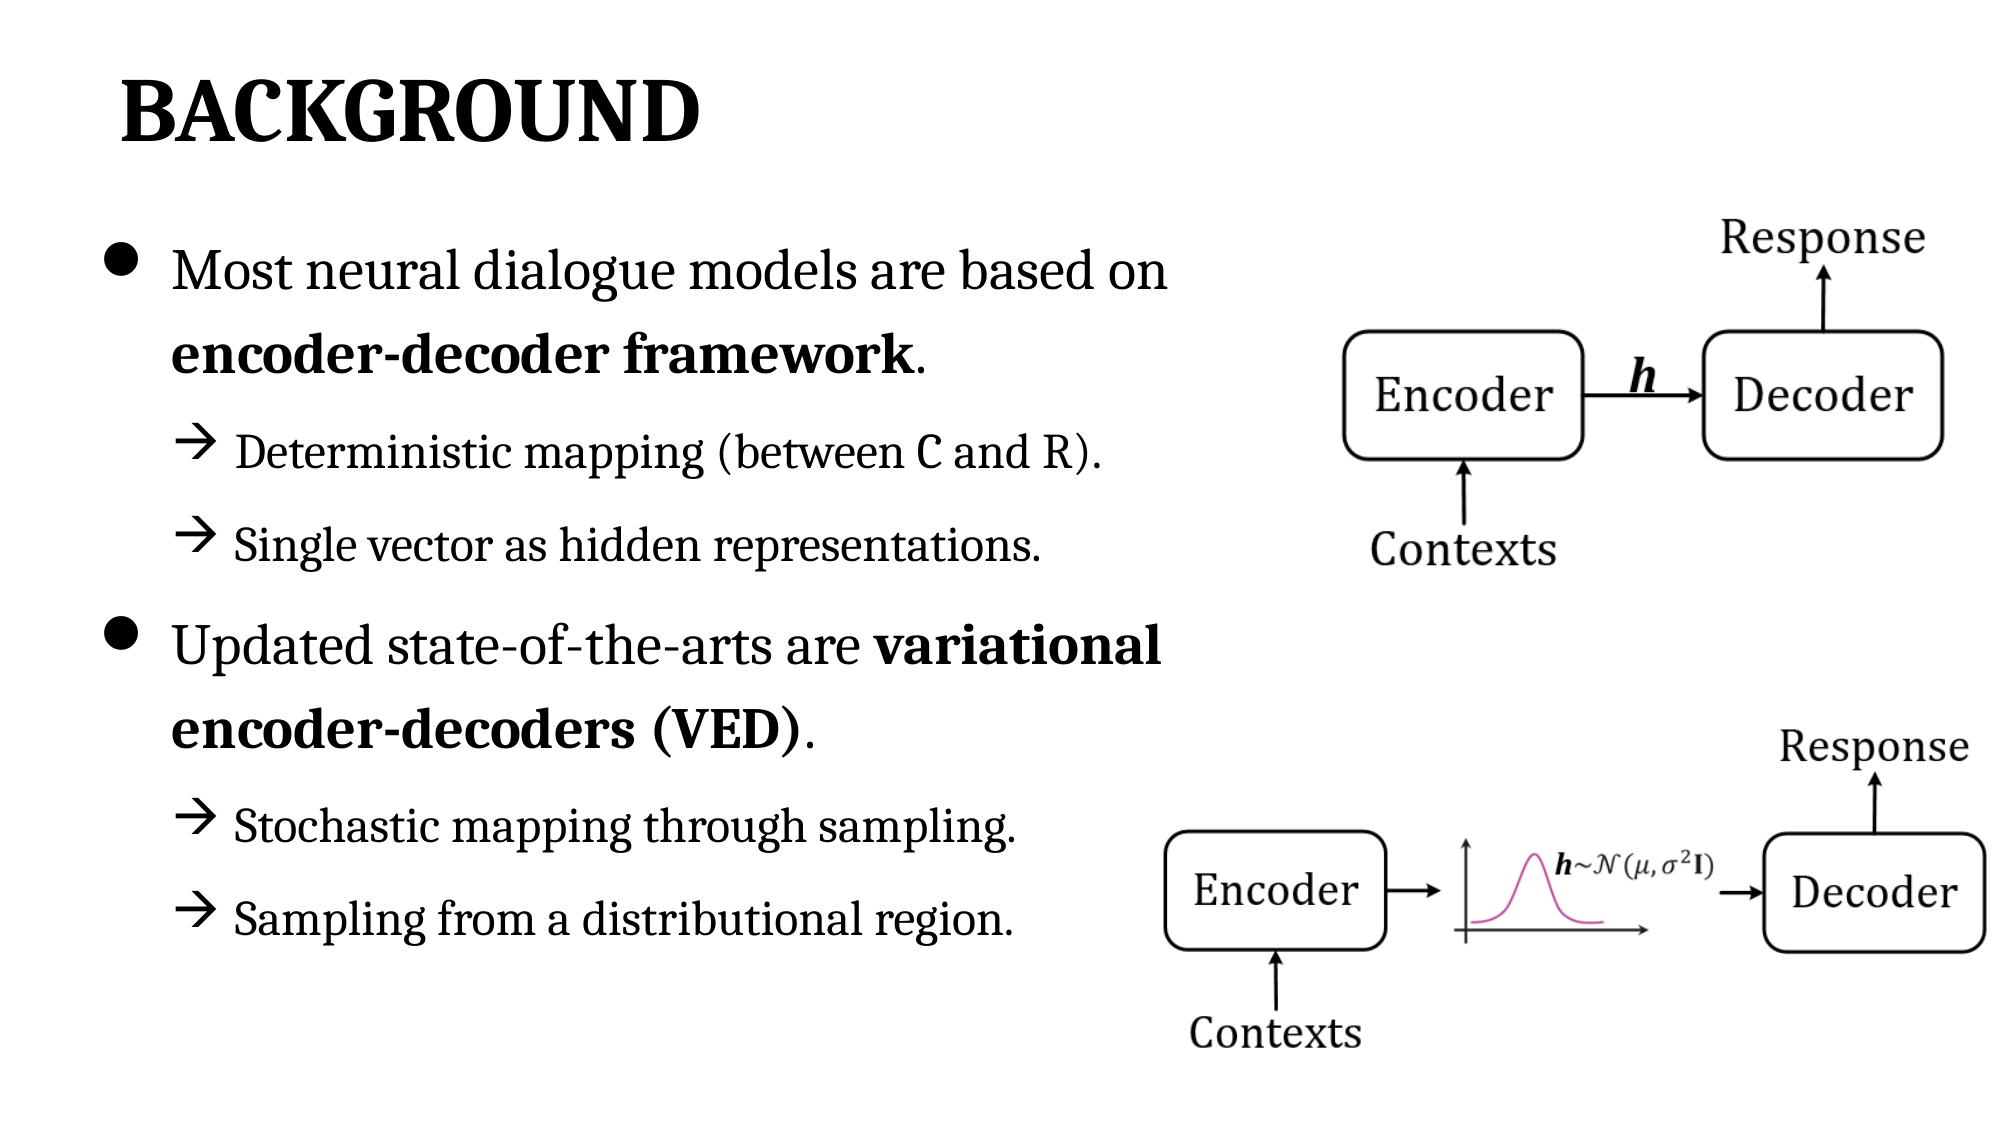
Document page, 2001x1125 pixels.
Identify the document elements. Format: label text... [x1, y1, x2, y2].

picture [1159, 726, 1994, 1056]
text_box BACKGROUND [0, 0, 821, 210]
text_box Most neural dialogue models are based on encoder-decoder framework. Deterministic mapping (between C and R). Single vector as hidden representations. Updated state-of-the-arts are variational encoder-decoders (VED). Stochastic mapping through sampling. Sampling from a distributional region. [81, 209, 1394, 1060]
picture [1333, 209, 1955, 578]
